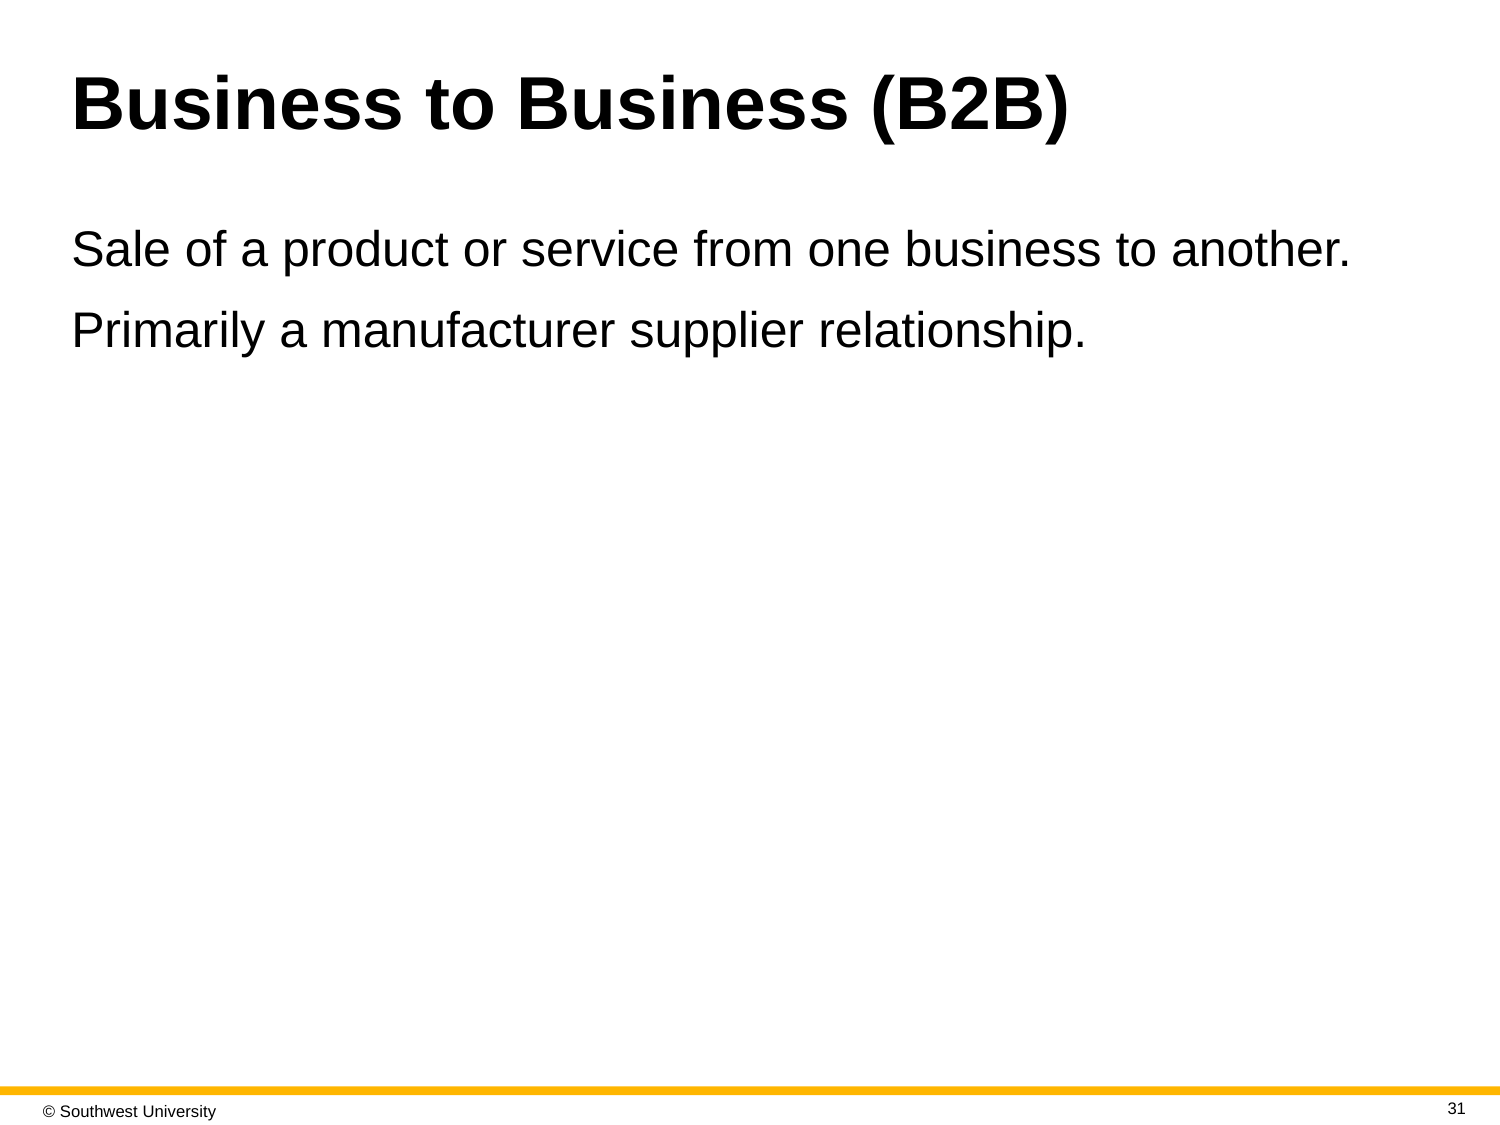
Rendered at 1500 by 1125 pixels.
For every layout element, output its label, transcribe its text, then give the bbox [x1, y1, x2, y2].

list Sale of a product or service from one business to another. Primarily a manufacturer supplier relationship. [56, 209, 1444, 1025]
title Business to Business (B2B) [56, 38, 1444, 173]
slide_number 31 [1415, 1094, 1474, 1122]
